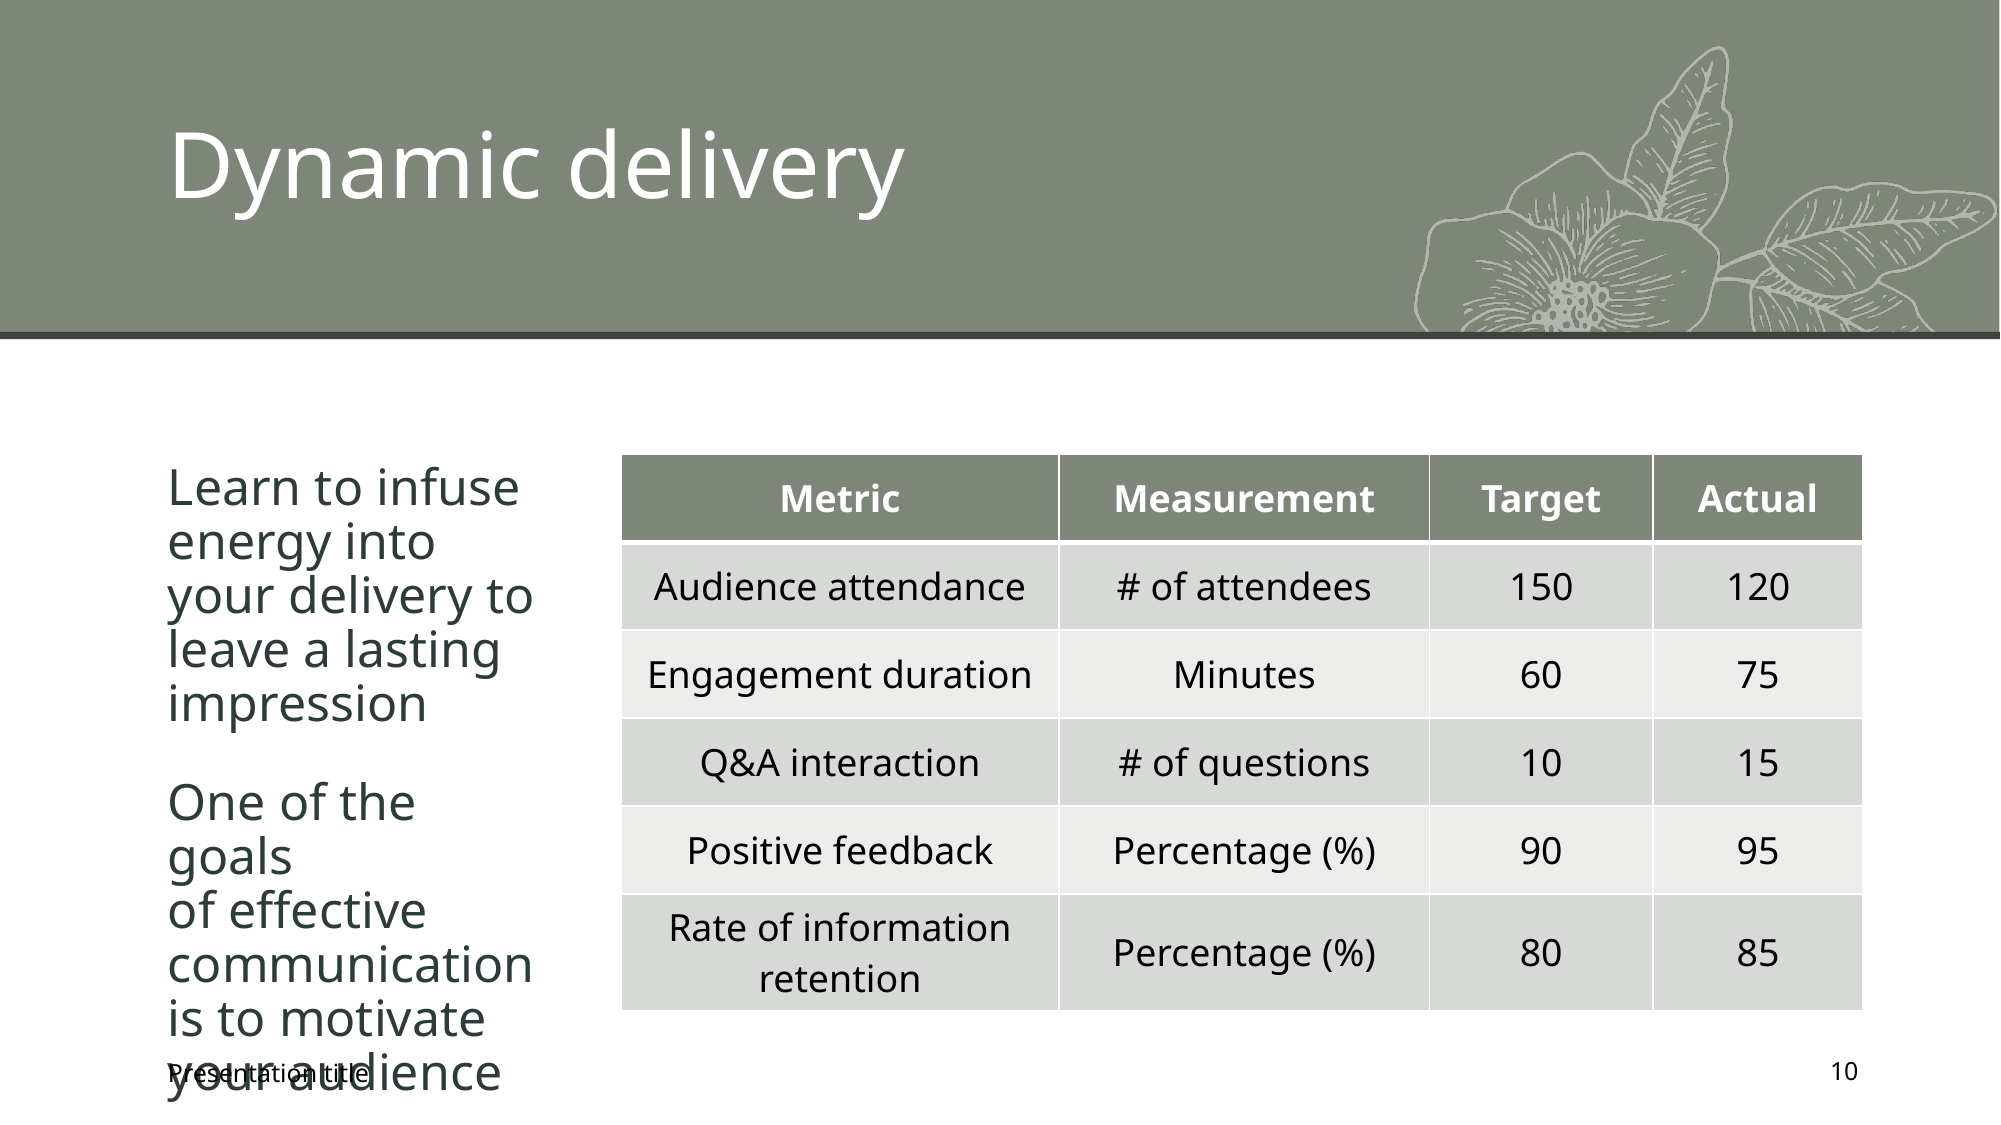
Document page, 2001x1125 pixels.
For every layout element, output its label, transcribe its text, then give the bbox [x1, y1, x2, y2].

table_header Actual [1654, 455, 1862, 540]
table_cell Engagement duration [622, 631, 1058, 717]
table_cell Positive feedback [622, 807, 1058, 893]
title Dynamic delivery [153, 37, 1716, 300]
picture [1389, 21, 2001, 336]
table_cell 90 [1430, 807, 1652, 893]
table_cell 80 [1430, 895, 1652, 1010]
table_cell 75 [1654, 631, 1862, 717]
table_header Target [1430, 455, 1652, 540]
table_cell Minutes [1060, 631, 1429, 717]
table_header Metric [622, 455, 1058, 540]
table_cell Percentage (%) [1060, 807, 1429, 893]
table_cell 15 [1654, 719, 1862, 805]
table_header Measurement [1060, 455, 1429, 540]
list Learn to infuse energy into your delivery to leave a lasting impression One of the goals of effective communication is to motivate your audience [153, 454, 561, 1029]
table_cell 120 [1654, 545, 1862, 629]
table_cell Q&A interaction [622, 719, 1058, 805]
footer Presentation title [153, 1042, 828, 1103]
table_cell # of questions [1060, 719, 1429, 805]
slide_number 10 [1744, 1042, 1874, 1103]
table_cell Audience attendance [622, 545, 1058, 629]
table_cell 150 [1430, 545, 1652, 629]
table_cell 85 [1654, 895, 1862, 1010]
table_cell Percentage (%) [1060, 895, 1429, 1010]
table_cell Rate of information retention [622, 895, 1058, 1010]
table_cell 95 [1654, 807, 1862, 893]
table_cell 10 [1430, 719, 1652, 805]
table_cell 60 [1430, 631, 1652, 717]
table_cell # of attendees [1060, 545, 1429, 629]
